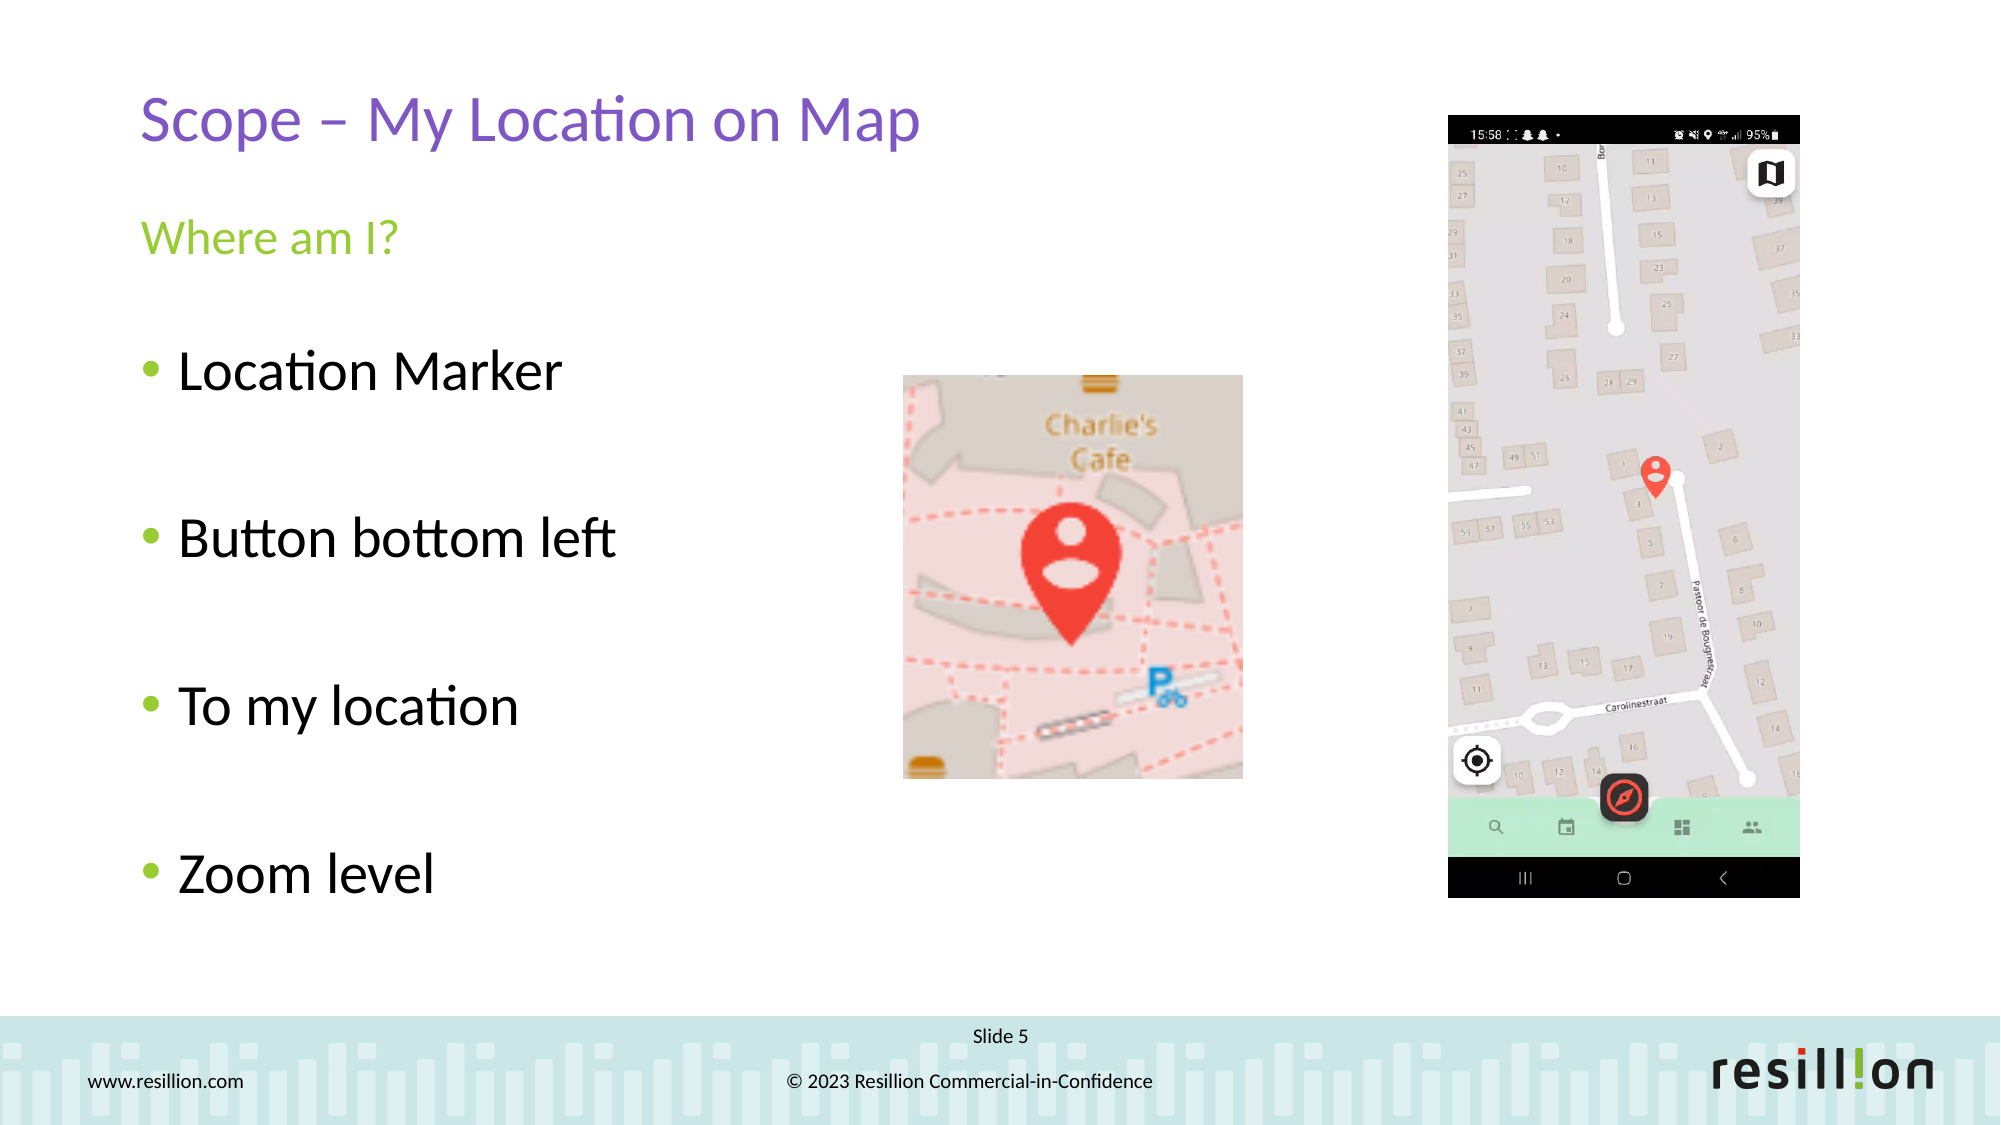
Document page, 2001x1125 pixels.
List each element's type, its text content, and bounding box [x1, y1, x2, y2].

list Where am I? [125, 204, 1447, 272]
list Scope – My Location on Map [125, 76, 1465, 187]
picture [0, 1016, 2001, 1125]
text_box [1447, 114, 1800, 898]
picture [902, 375, 1243, 779]
list Location Marker Button bottom left To my location Zoom level [125, 332, 1681, 969]
